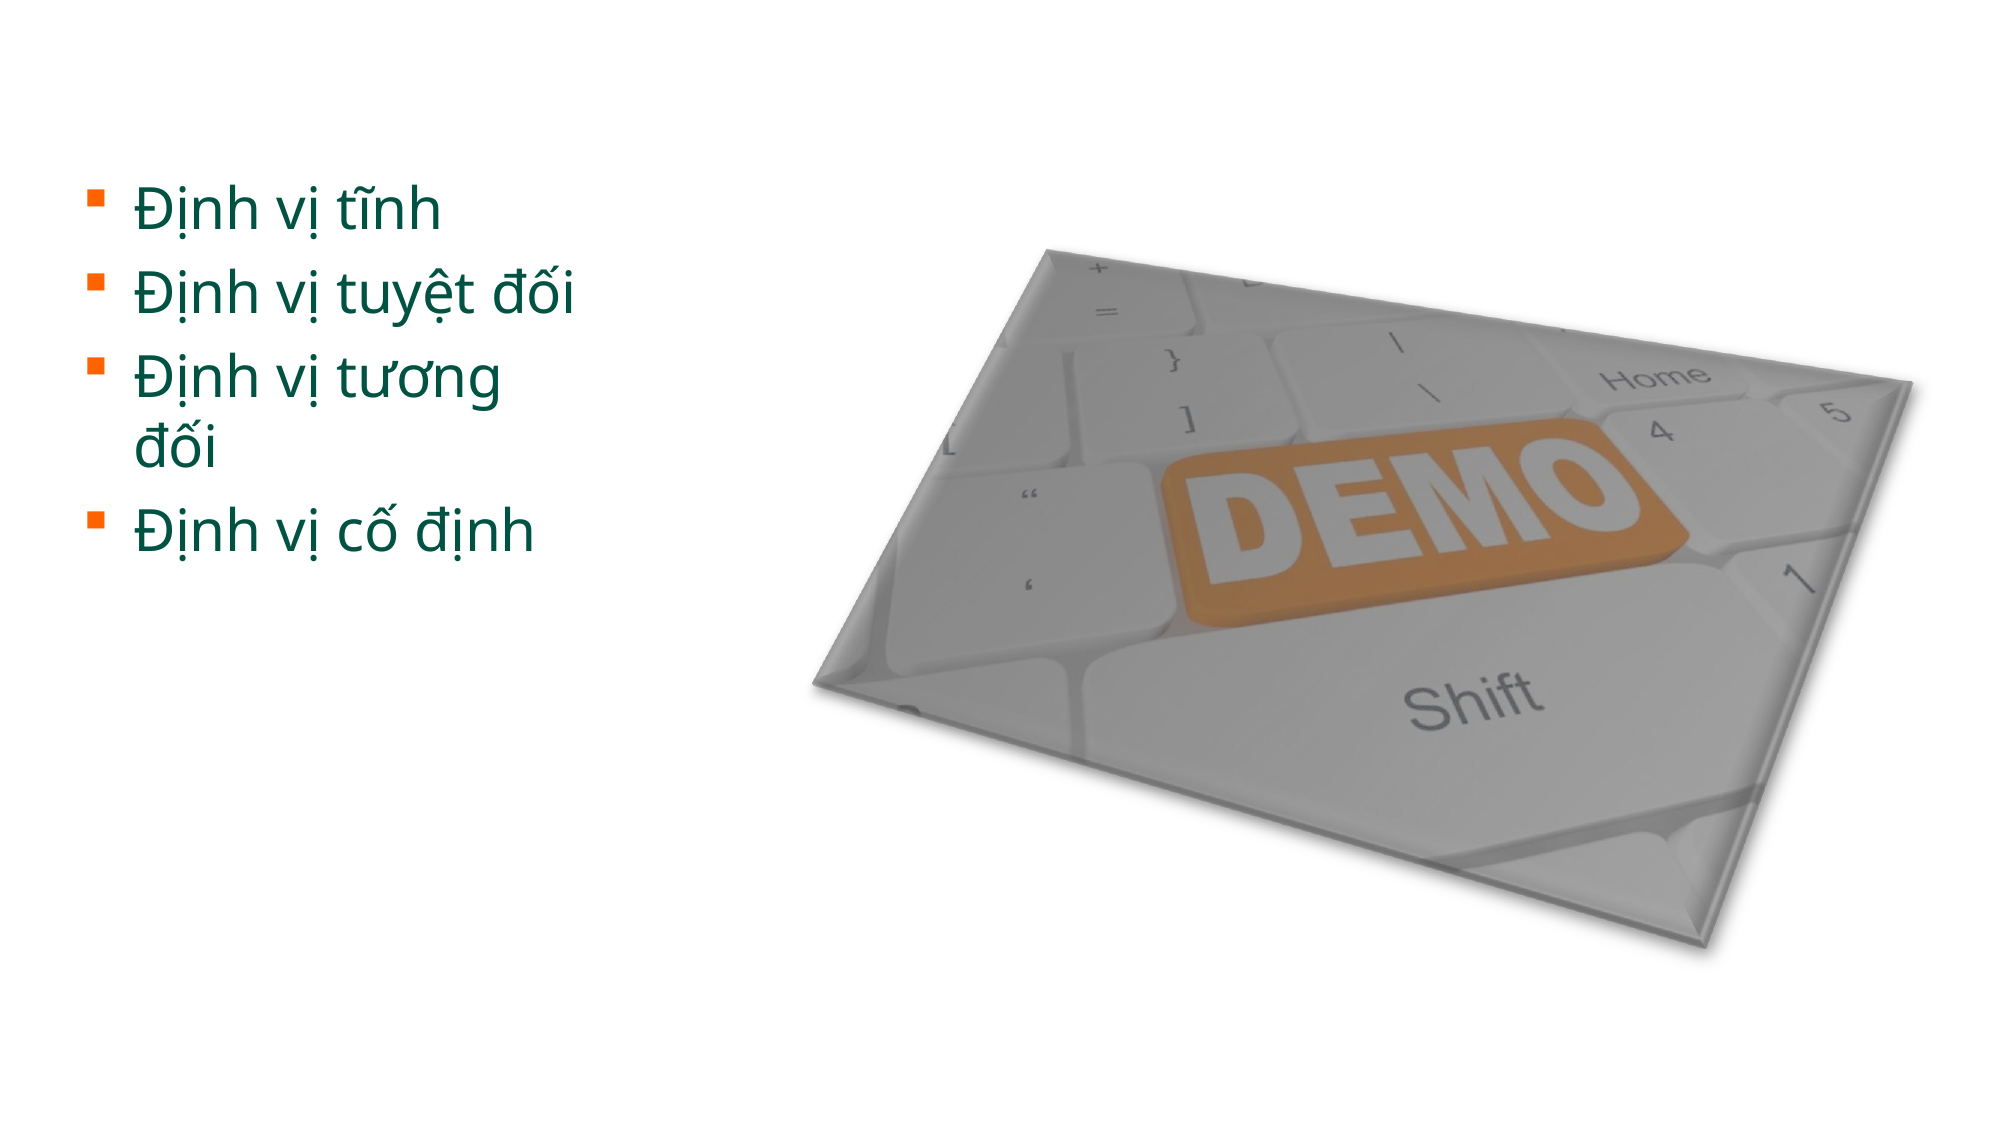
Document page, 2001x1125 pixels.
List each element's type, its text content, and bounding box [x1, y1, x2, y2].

picture [787, 233, 1948, 988]
text_box Định vị tĩnh Định vị tuyệt đối Định vị tương đối Định vị cố định [80, 170, 586, 563]
